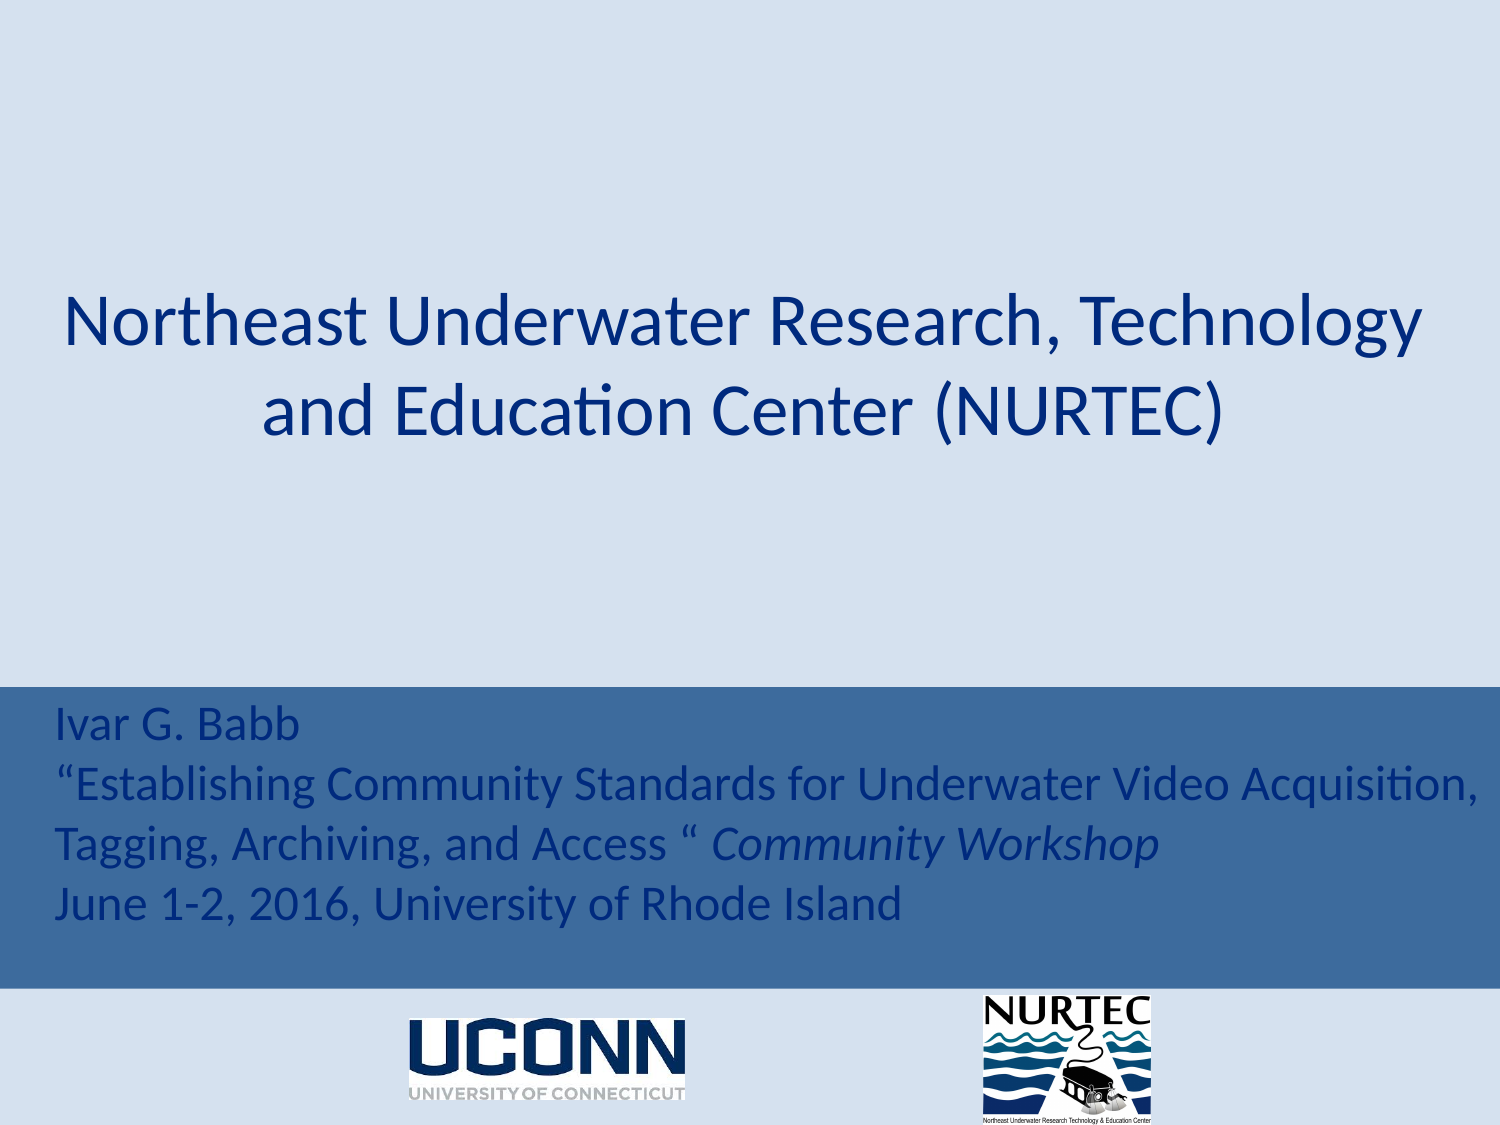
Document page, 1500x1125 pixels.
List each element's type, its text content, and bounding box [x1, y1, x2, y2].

title Northeast Underwater Research, Technology and Education Center (NURTEC) [43, 262, 1444, 497]
picture [409, 1018, 685, 1100]
picture [983, 995, 1151, 1125]
text_box Ivar G. Babb “Establishing Community Standards for Underwater Video Acquisition, Tagging, Archiving, and Access “ Community Workshop June 1-2, 2016, University of Rhode Island [39, 683, 1500, 939]
